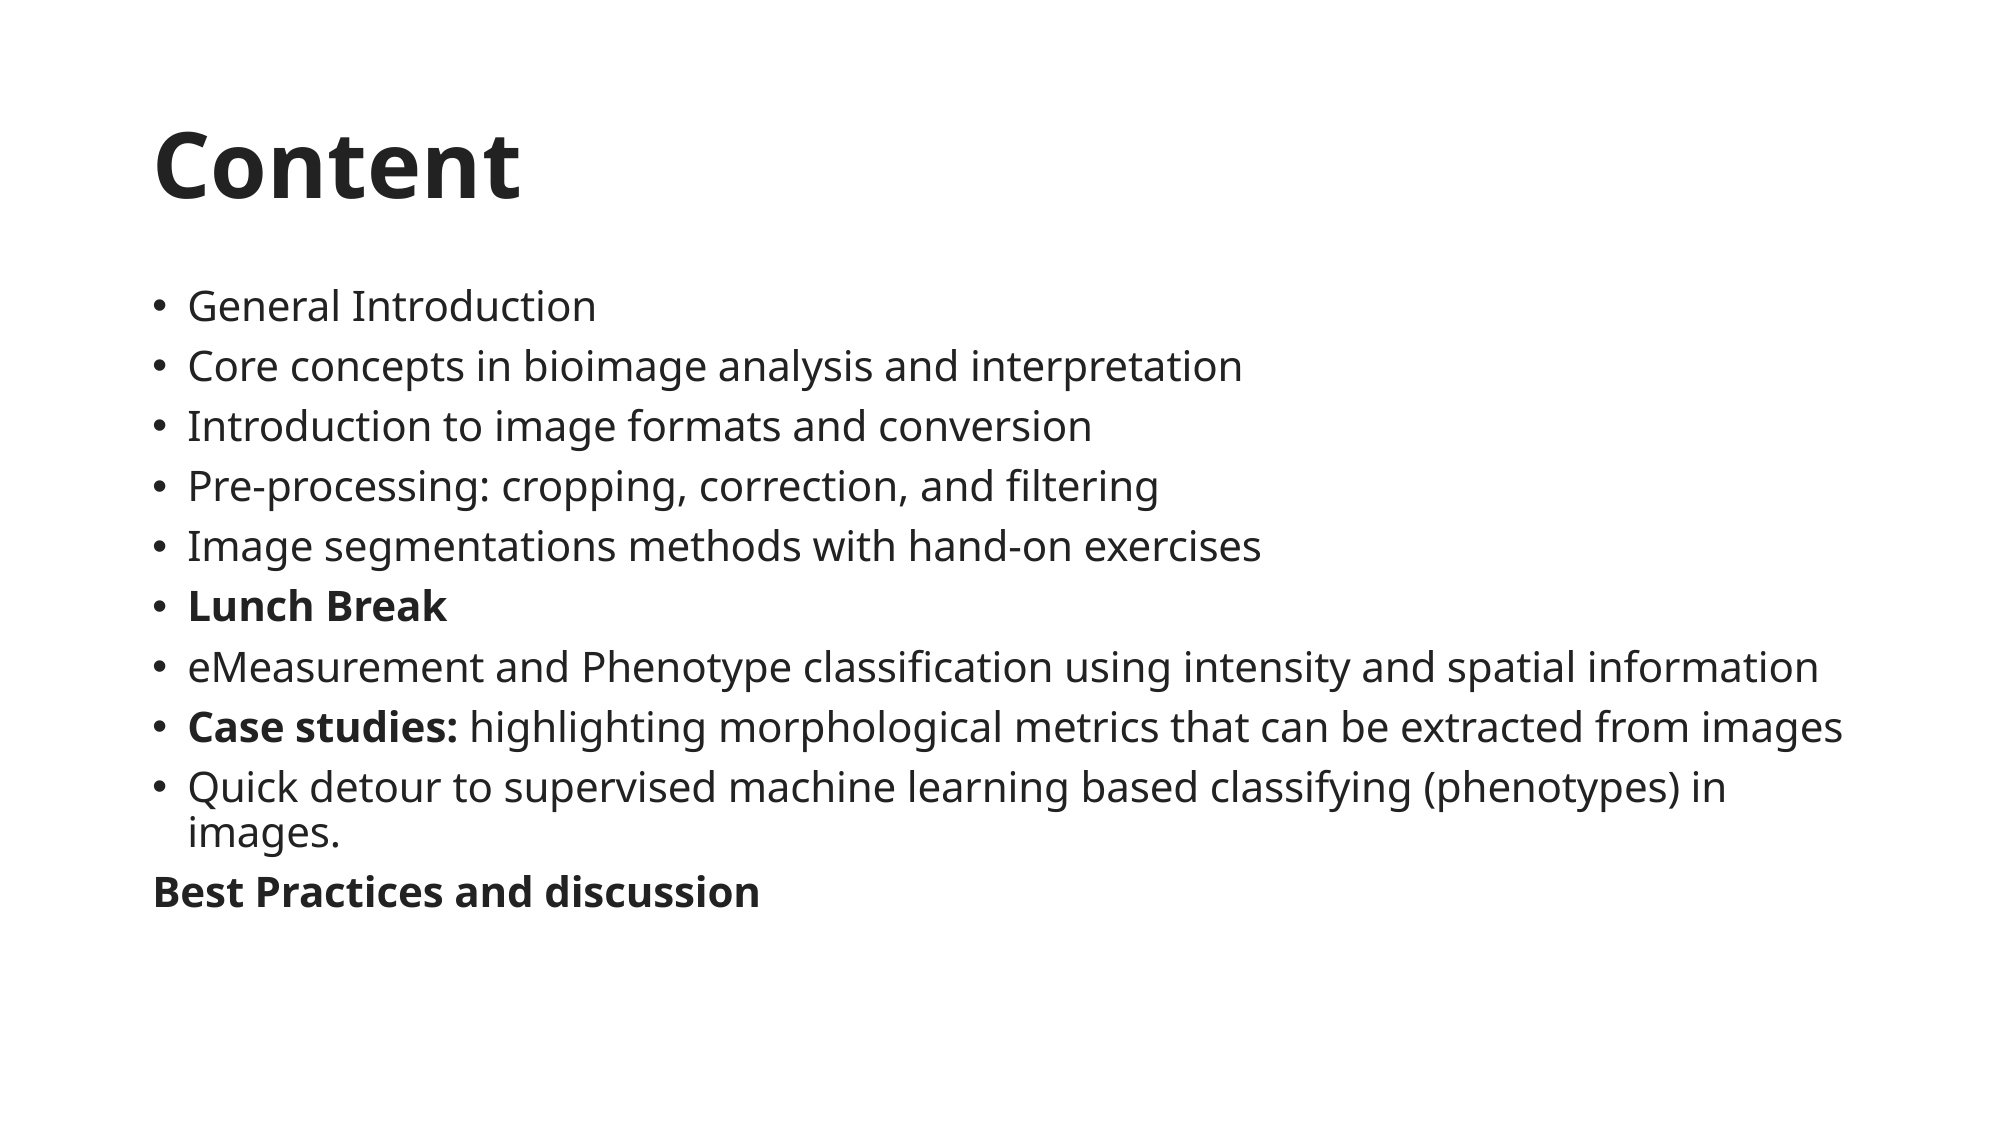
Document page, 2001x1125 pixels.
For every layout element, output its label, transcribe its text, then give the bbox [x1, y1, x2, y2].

list General Introduction Core concepts in bioimage analysis and interpretation Introduction to image formats and conversion Pre-processing: cropping, correction, and filtering Image segmentations methods with hand-on exercises Lunch Break eMeasurement and Phenotype classification using intensity and spatial information Case studies: highlighting morphological metrics that can be extracted from images Quick detour to supervised machine learning based classifying (phenotypes) in images. Best Practices and discussion [137, 277, 1863, 1014]
title Content [137, 59, 1863, 277]
